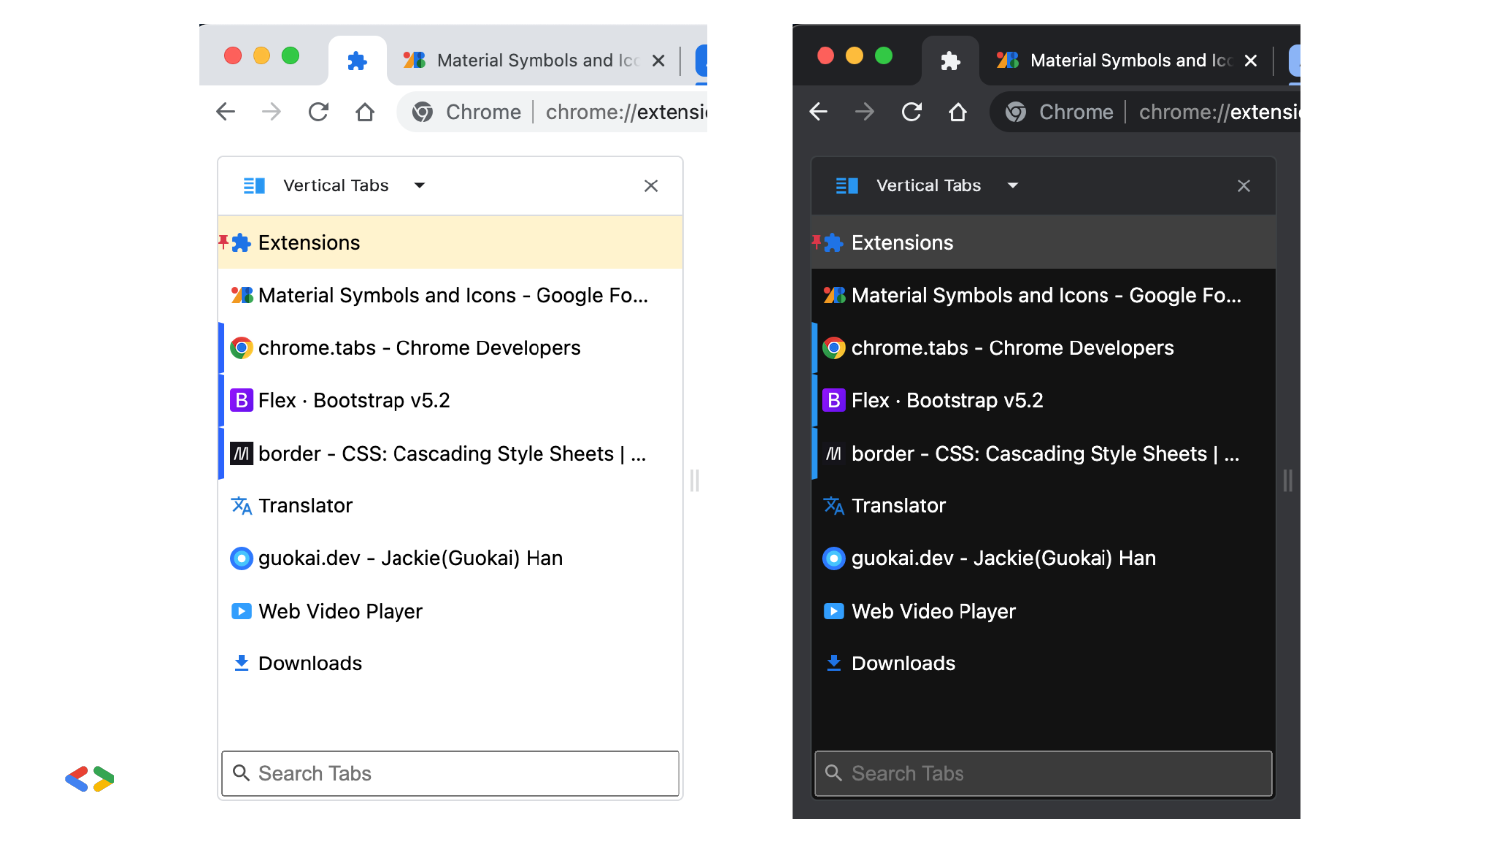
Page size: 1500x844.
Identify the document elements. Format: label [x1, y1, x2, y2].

picture [64, 24, 1386, 819]
